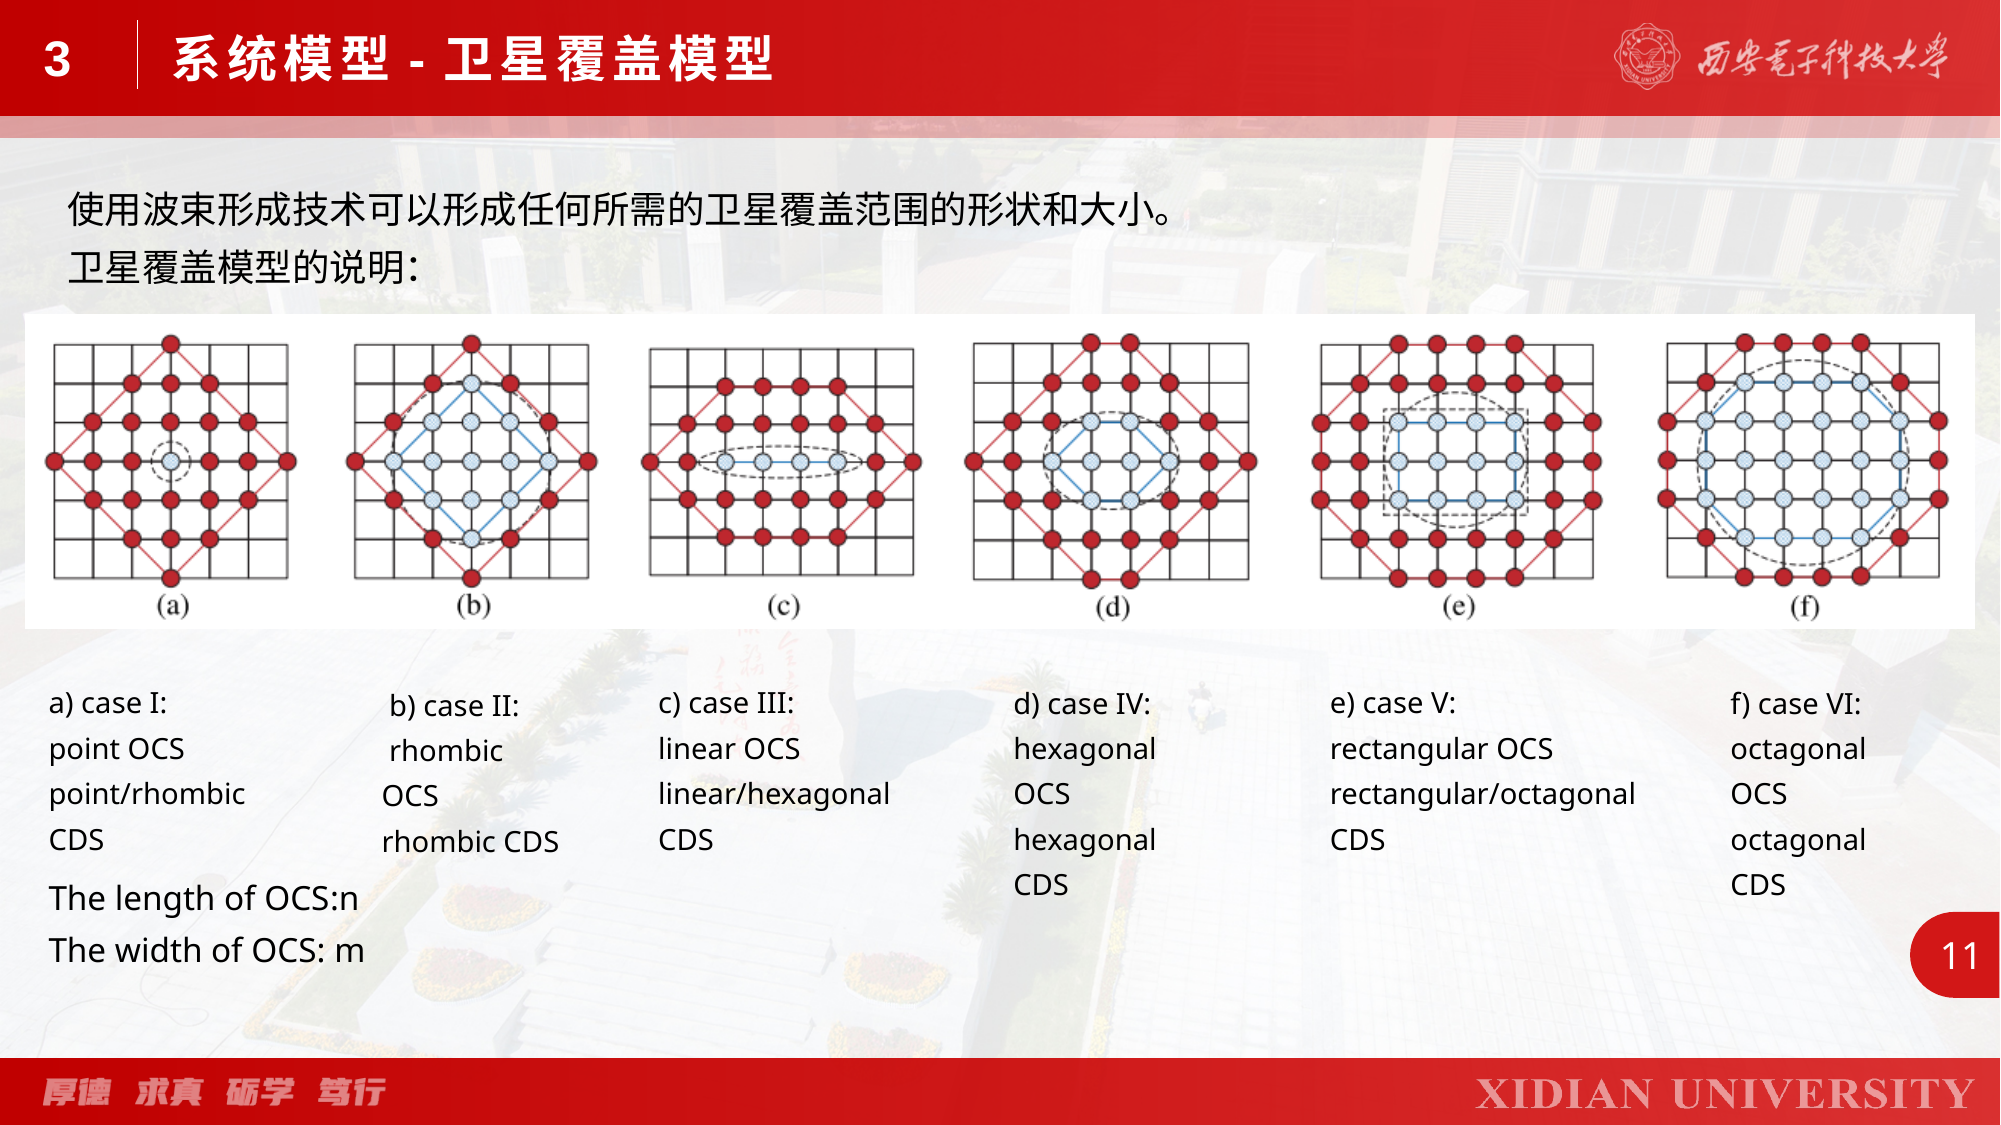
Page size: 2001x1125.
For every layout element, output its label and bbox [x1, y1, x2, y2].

text_box [0, 0, 2000, 1125]
text_box [21, 22, 1975, 1125]
picture [25, 314, 1975, 629]
